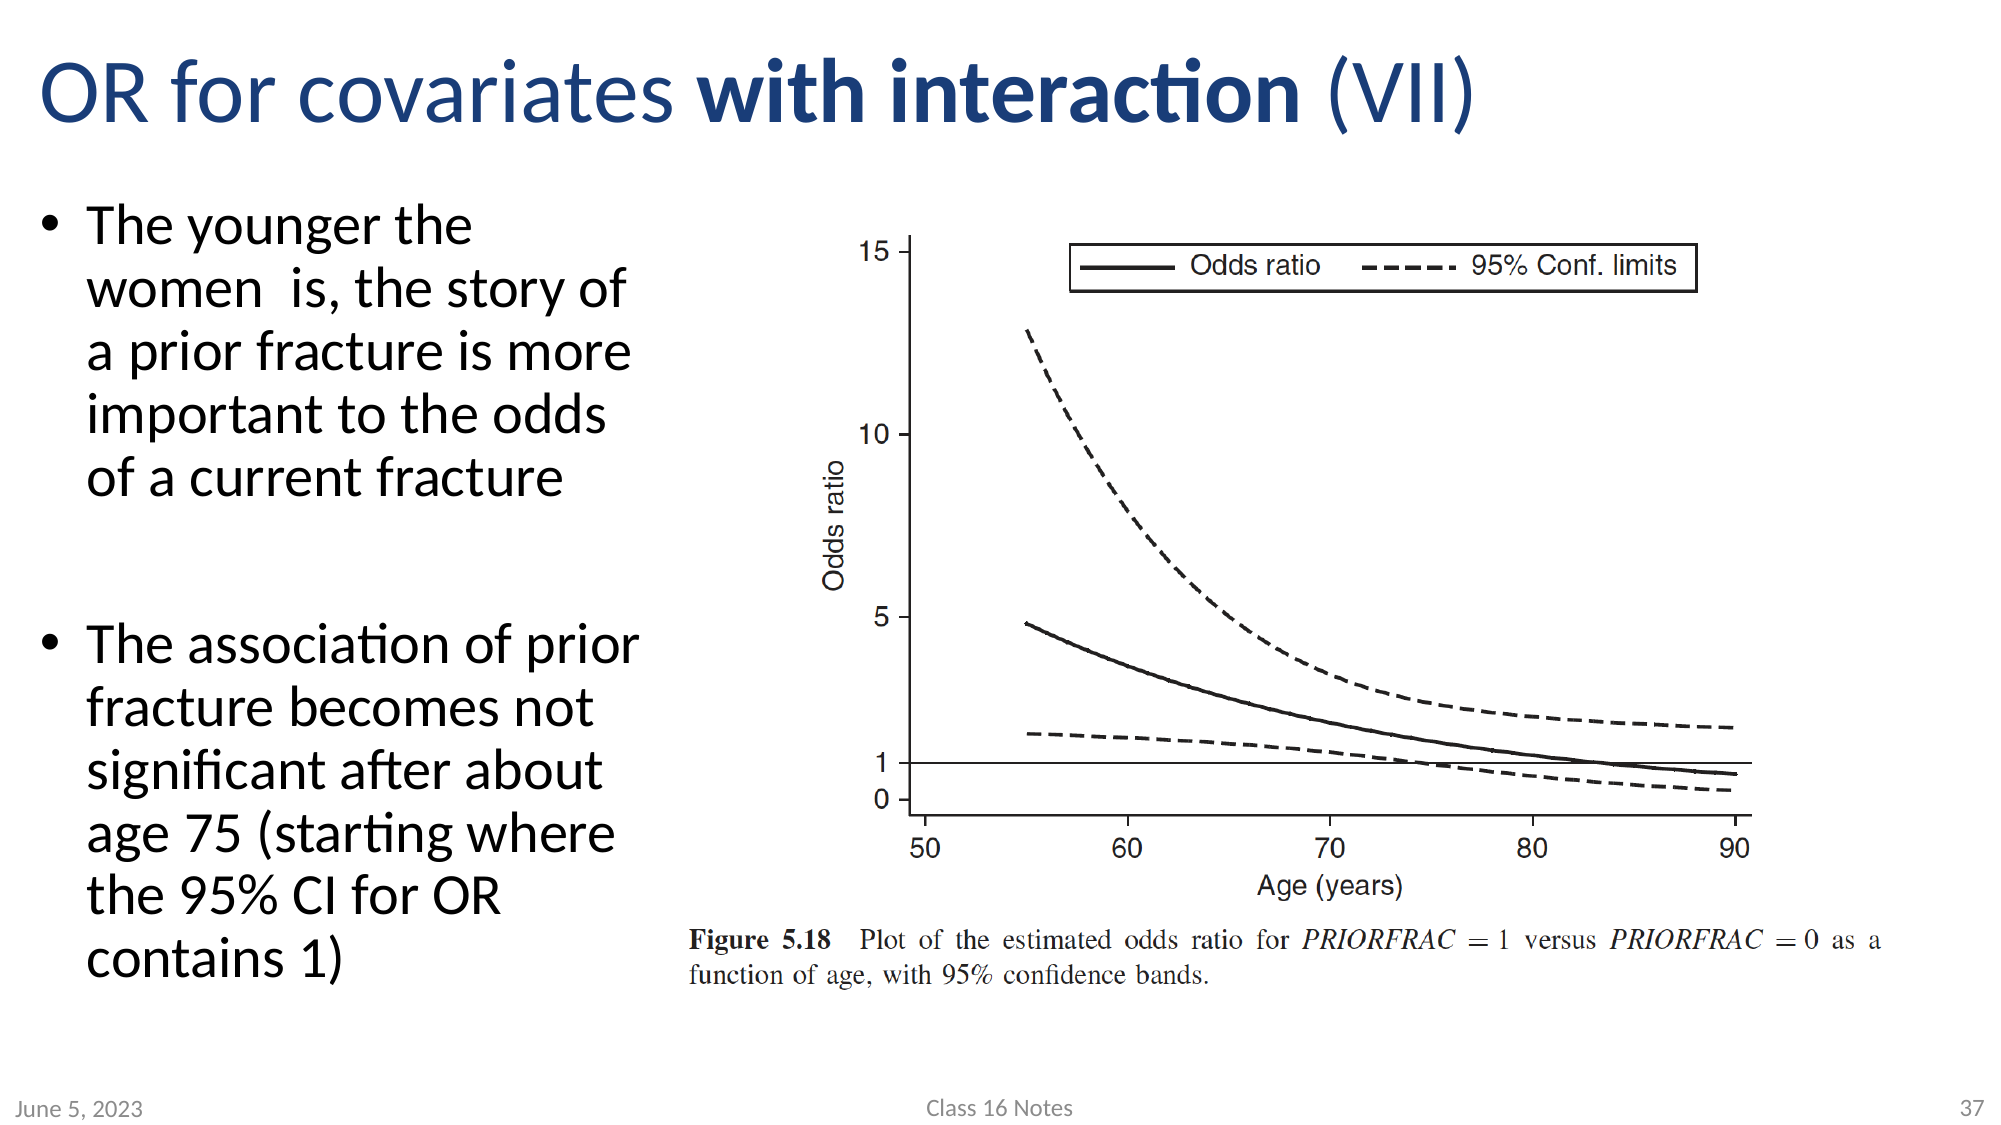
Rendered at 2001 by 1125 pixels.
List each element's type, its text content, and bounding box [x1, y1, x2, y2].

list The younger the women is, the story of a prior fracture is more important to the odds of a current fracture The association of prior fracture becomes not significant after about age 75 (starting where the 95% CI for OR contains 1) [24, 187, 663, 1075]
footer Class 16 Notes [662, 1087, 1338, 1125]
title OR for covariates with interaction (VII) [24, 24, 1975, 163]
slide_number 37 [1550, 1087, 2000, 1125]
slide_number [0, 1089, 450, 1125]
picture [679, 202, 1895, 999]
